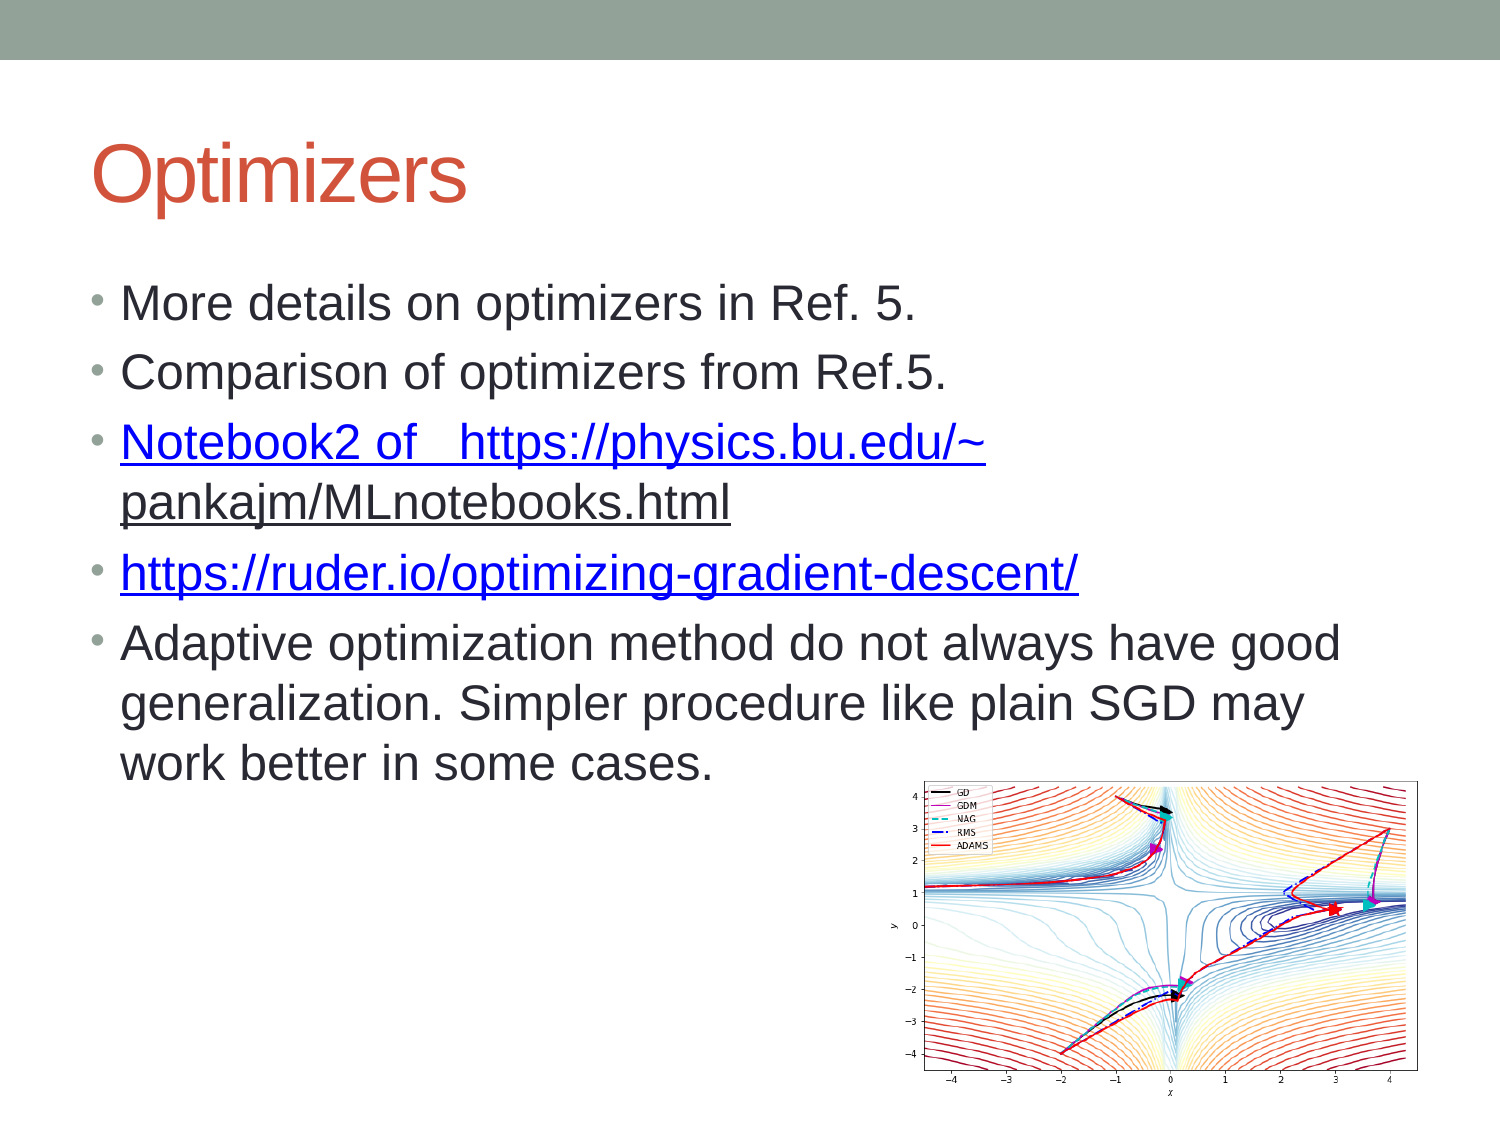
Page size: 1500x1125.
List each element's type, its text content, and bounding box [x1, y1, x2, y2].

title Optimizers [75, 87, 1425, 250]
picture [890, 774, 1429, 1105]
list More details on optimizers in Ref. 5. Comparison of optimizers from Ref.5. Notebook2 of https://physics.bu.edu/~pankajm/MLnotebooks.html https://ruder.io/optimizing-gradient-descent/ Adaptive optimization method do not always have good generalization. Simpler procedure like plain SGD may work better in some cases. [75, 262, 1425, 1063]
